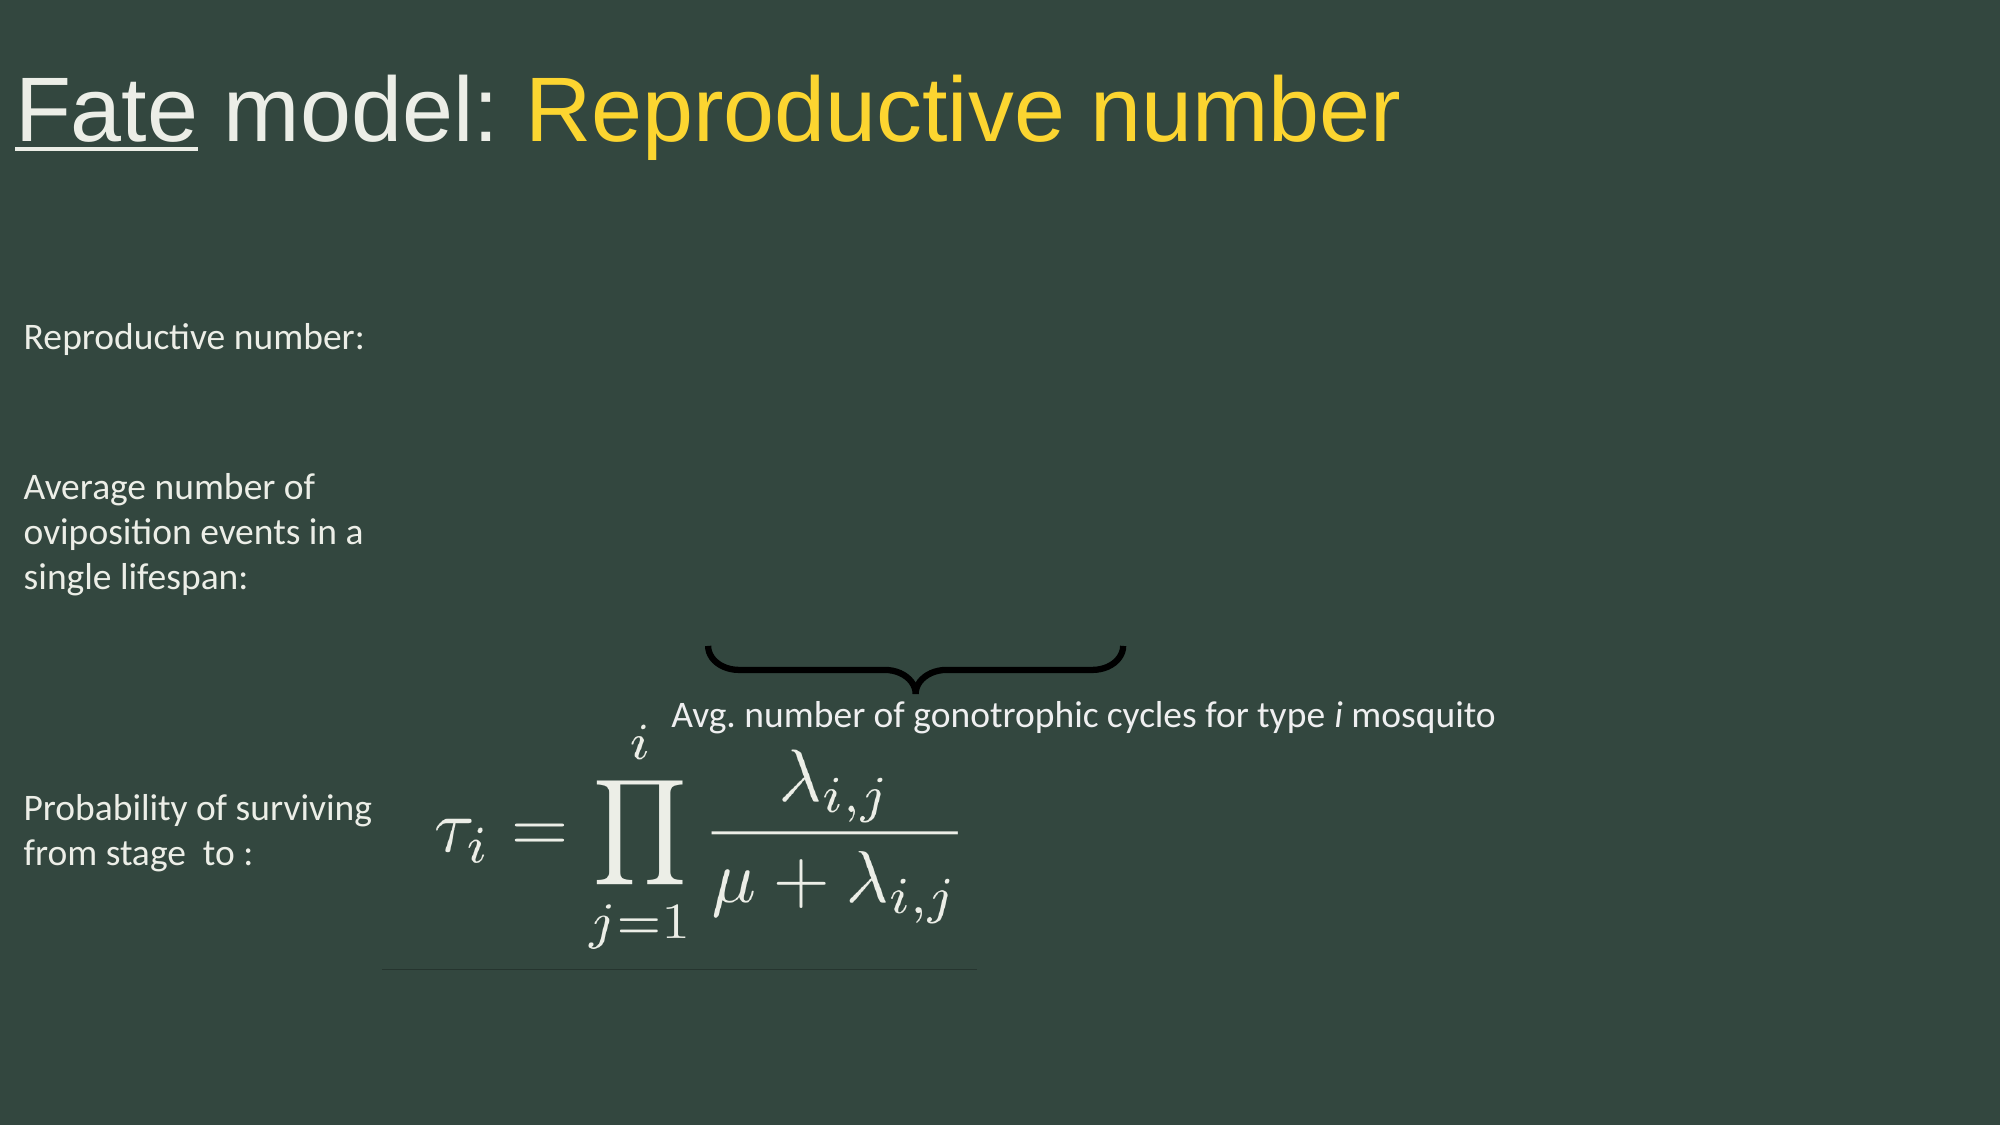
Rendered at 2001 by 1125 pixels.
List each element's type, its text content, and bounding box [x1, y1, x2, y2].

text_box Reproductive number: [8, 304, 383, 365]
text_box Avg. number of gonotrophic cycles for type i mosquito [656, 682, 1580, 743]
picture [382, 687, 977, 971]
title Fate model: Reproductive number [0, 3, 1725, 221]
text_box [707, 645, 1124, 682]
text_box Average number of oviposition events in a single lifespan: [9, 454, 396, 605]
